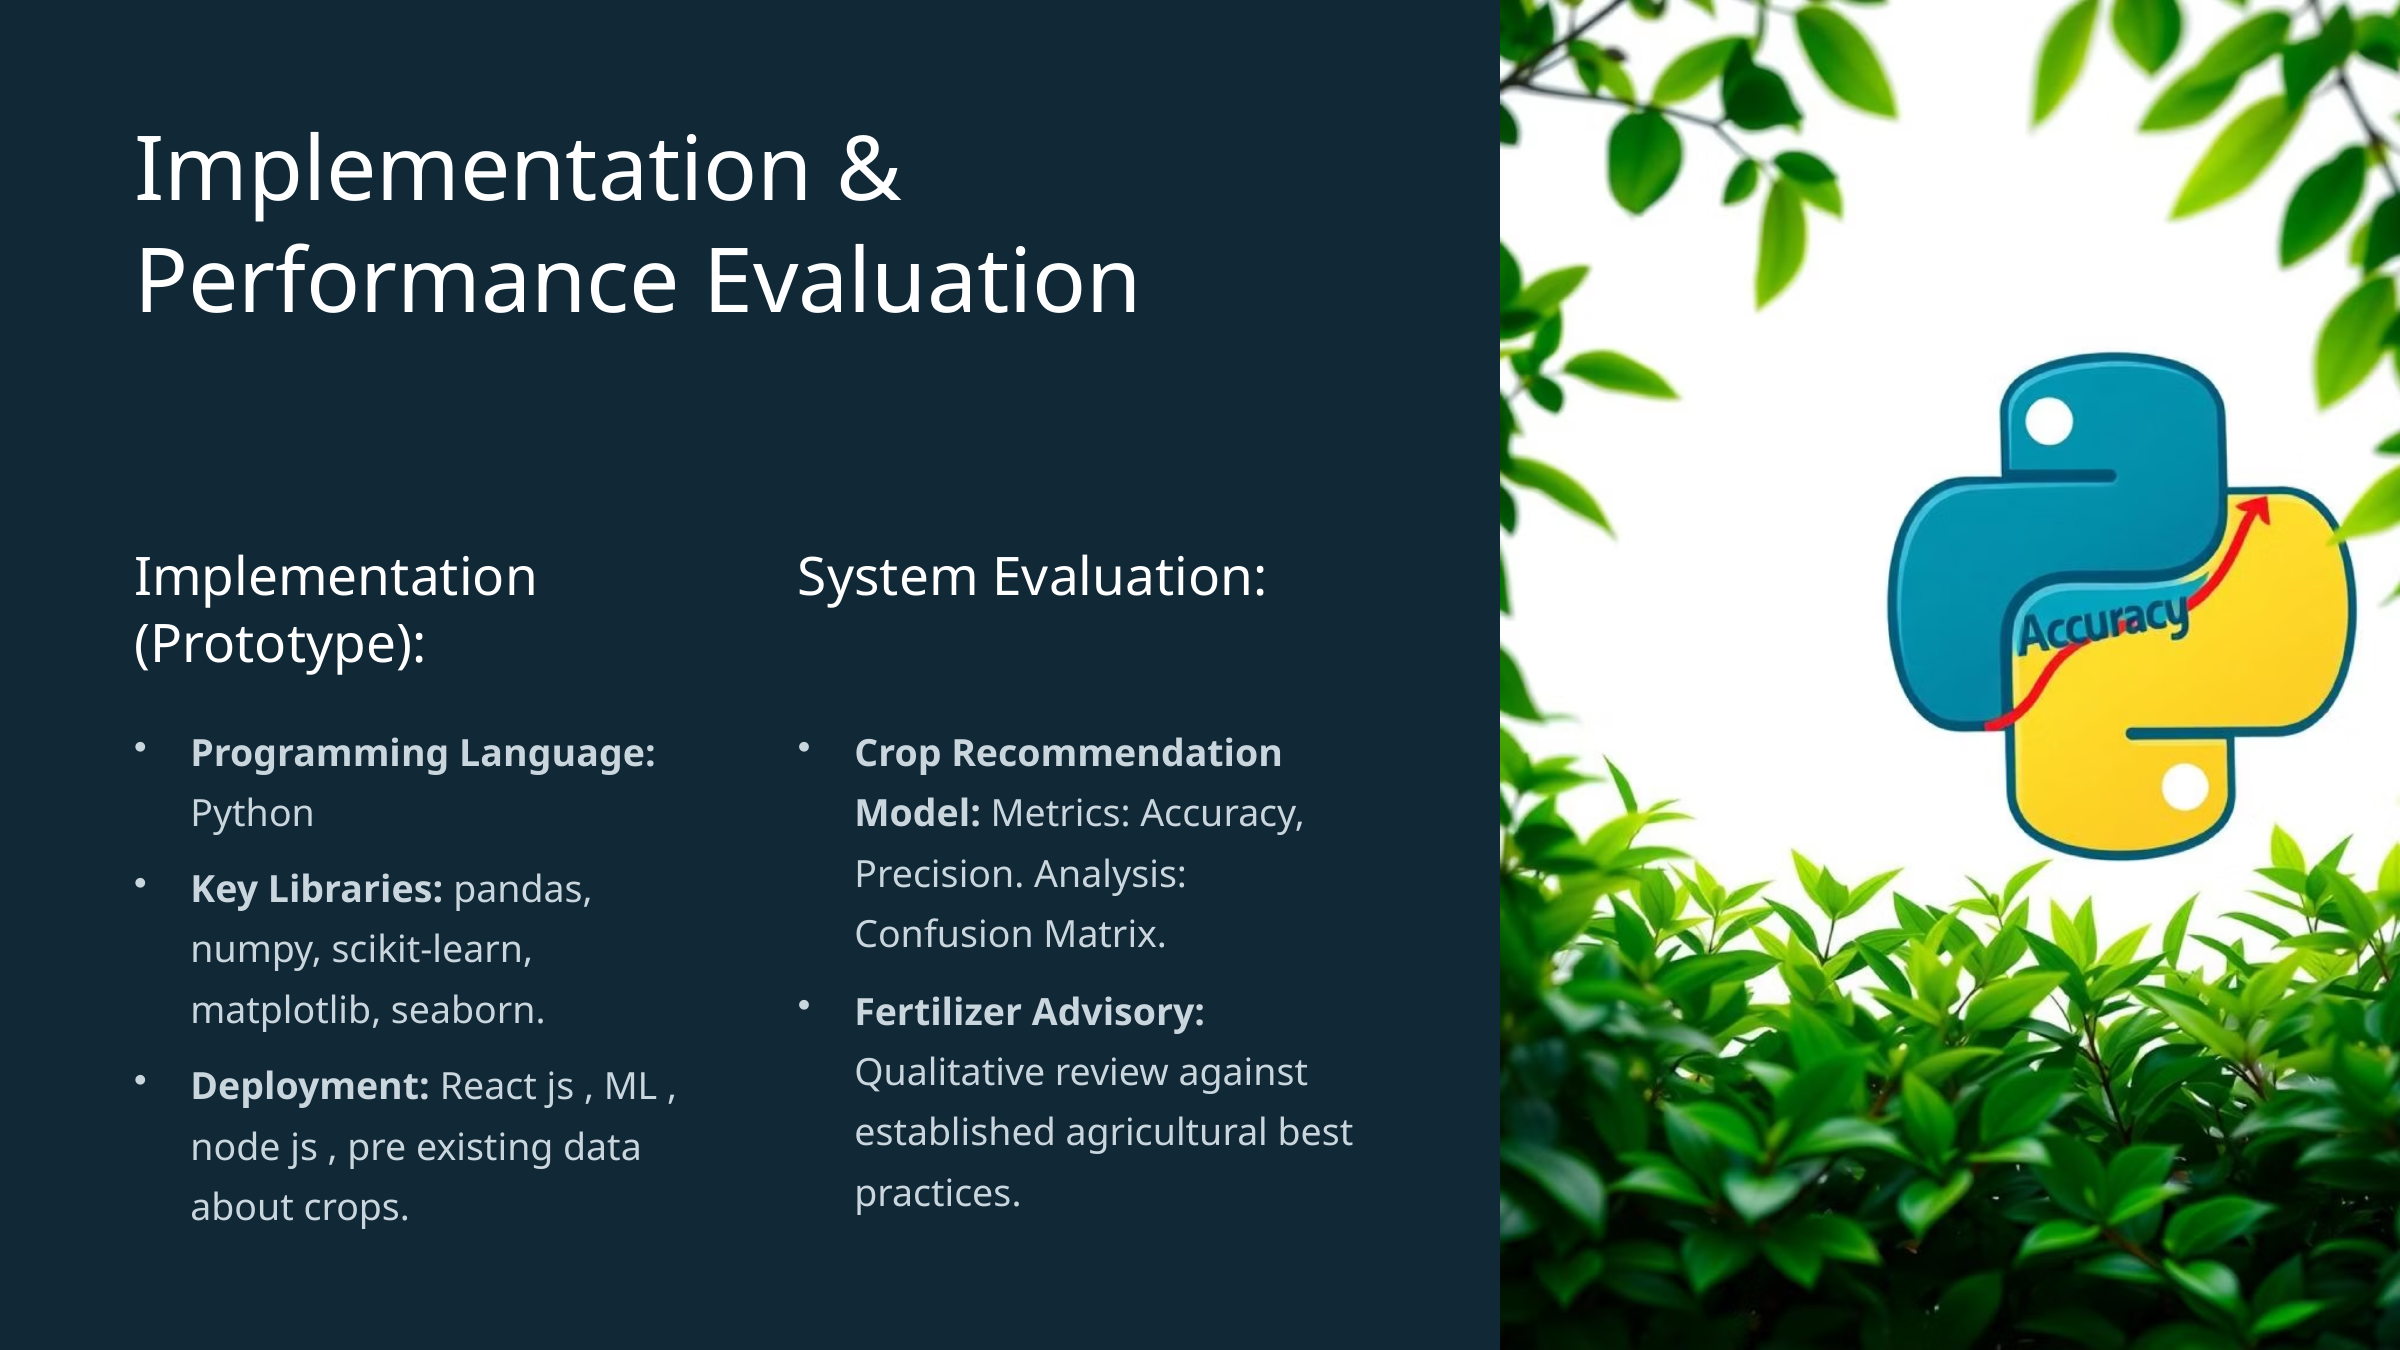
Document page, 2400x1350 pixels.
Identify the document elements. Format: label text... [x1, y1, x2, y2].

text_box Key Libraries: pandas, numpy, scikit-learn, matplotlib, seaborn. [134, 849, 704, 1034]
text_box Programming Language: Python [134, 713, 704, 837]
text_box Implementation & Performance Evaluation [134, 105, 1366, 444]
text_box Crop Recommendation Model: Metrics: Accuracy, Precision. Analysis: Confusion Matrix. [798, 713, 1367, 959]
text_box Deployment: React js , ML , node js , pre existing data about crops. [134, 1046, 704, 1231]
text_box Implementation (Prototype): [134, 539, 704, 676]
picture [1499, 0, 2400, 1350]
text_box System Evaluation: [798, 539, 1367, 676]
text_box Fertilizer Advisory: Qualitative review against established agricultural best practices. [798, 972, 1367, 1157]
